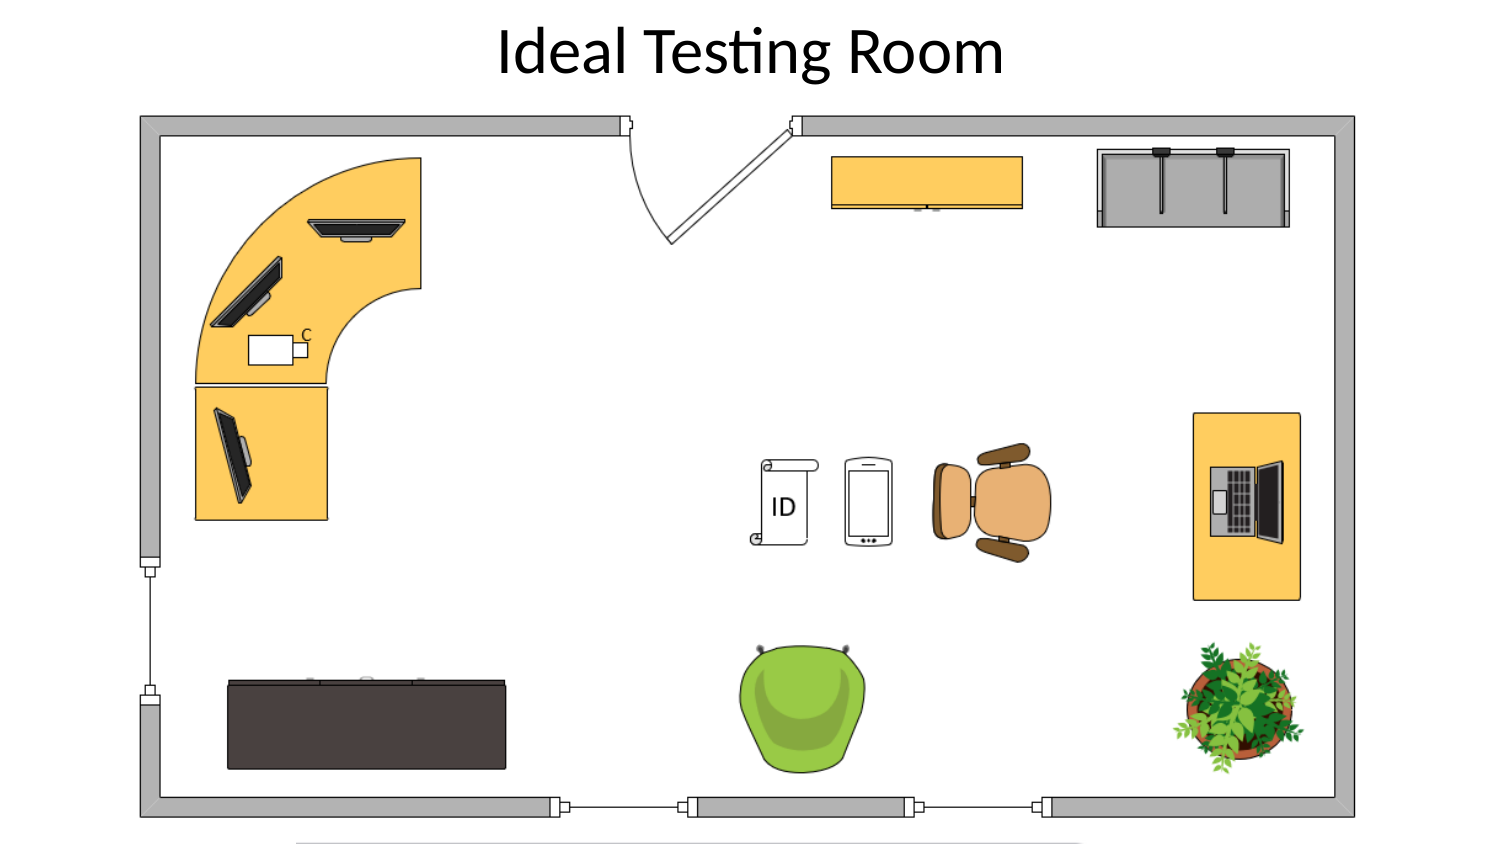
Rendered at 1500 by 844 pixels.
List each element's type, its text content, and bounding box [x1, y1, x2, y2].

title Ideal Testing Room [132, 0, 1371, 90]
picture [0, 0, 1500, 844]
